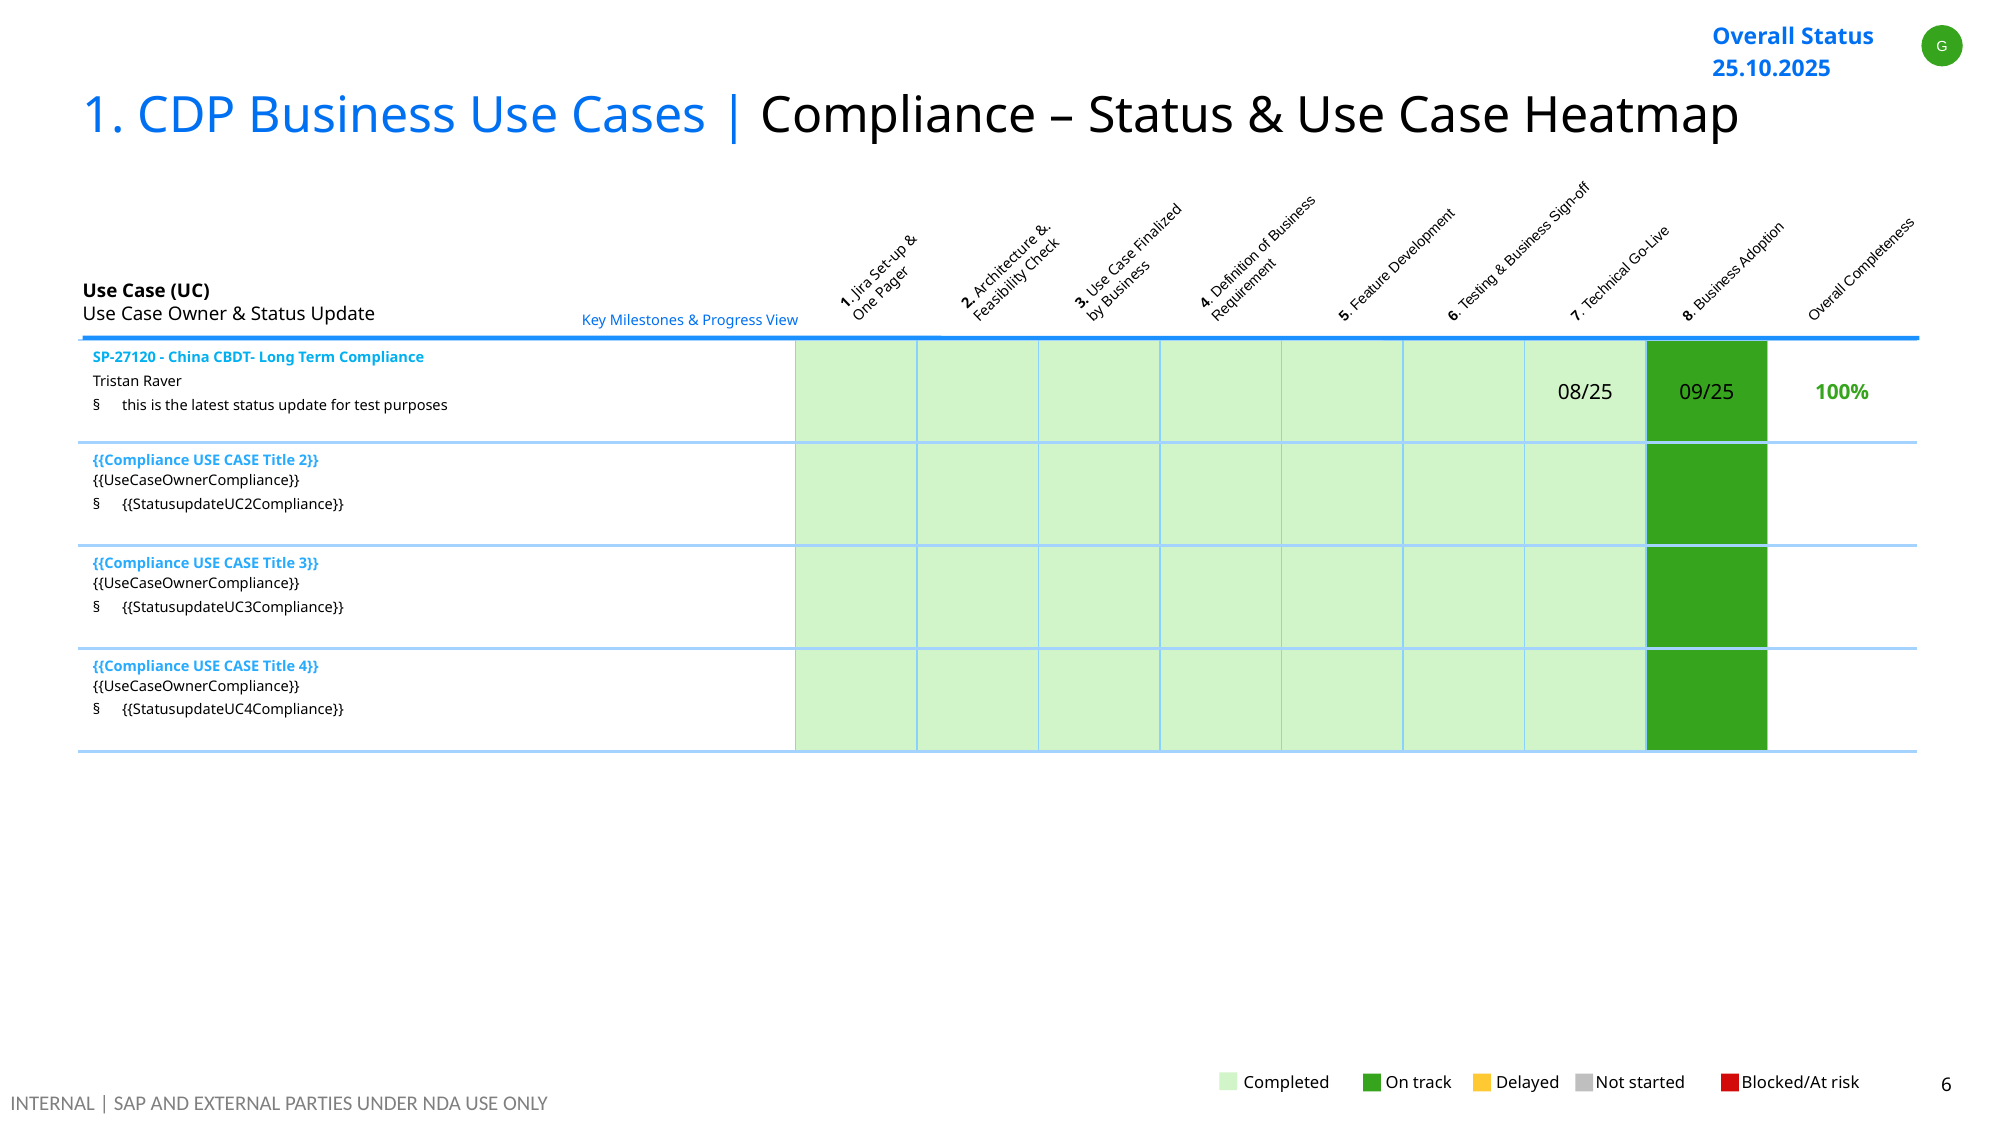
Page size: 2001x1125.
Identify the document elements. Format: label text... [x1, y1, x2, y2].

text_box Use Case (UC) Use Case Owner & Status Update [82, 278, 397, 325]
table_cell [1039, 547, 1159, 647]
table_header [918, 350, 1038, 441]
text_box 8. Business Adoption [1678, 215, 1790, 325]
table_cell [1161, 650, 1281, 750]
table_cell [1282, 547, 1402, 647]
table_cell [1404, 650, 1524, 750]
table_cell [1647, 547, 1767, 647]
table_cell [1404, 444, 1524, 544]
table_cell {{Compliance USE CASE Title 3}} {{UseCaseOwnerCompliance}} {{StatusupdateUC3Compliance}} [78, 547, 795, 647]
text_box 4. Definition of Business Requirement [1195, 189, 1333, 325]
table_cell [1039, 650, 1159, 750]
table_header 09/25 [1647, 350, 1767, 441]
table_cell [1525, 547, 1645, 647]
text_box 1. Jira Set-up & One Pager [836, 228, 934, 325]
table_header [1895, 20, 2001, 75]
text_box 5. Feature Development [1334, 201, 1460, 325]
table_cell [796, 547, 916, 647]
table_cell [1768, 444, 1917, 544]
table_cell [918, 547, 1038, 647]
table_cell [1161, 444, 1281, 544]
table_cell [918, 444, 1038, 544]
table_cell {{Compliance USE CASE Title 4}} {{UseCaseOwnerCompliance}} {{StatusupdateUC4Compliance}} [78, 650, 795, 750]
text_box 7. Technical Go-Live [1566, 217, 1676, 325]
table_header [1161, 350, 1281, 441]
table_cell [1404, 547, 1524, 647]
table_cell [1282, 444, 1402, 544]
text_box Overall Completeness [1803, 211, 1920, 325]
table_cell [796, 650, 916, 750]
table_header 08/25 [1525, 350, 1645, 441]
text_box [1218, 1072, 1857, 1093]
table_cell [1647, 650, 1767, 750]
table_header SP-27120 - China CBDT- Long Term Compliance Tristan Raver this is the latest status update for test purposes [78, 341, 795, 441]
table_cell [1768, 547, 1917, 647]
table_cell [1647, 444, 1767, 544]
text_box 3. Use Case Finalized by Business [1070, 199, 1198, 325]
table_cell {{Compliance USE CASE Title 2}} {{UseCaseOwnerCompliance}} {{StatusupdateUC2Compliance}} [78, 444, 795, 544]
text_box 2. Architecture &. Feasibility Check [957, 219, 1064, 325]
table_cell [1768, 650, 1917, 750]
table_header [796, 350, 916, 441]
text_box Key Milestones & Progress View [574, 310, 806, 329]
table_header [1039, 350, 1159, 441]
table_cell [1161, 547, 1281, 647]
text_box G [1921, 25, 1963, 67]
table_header [1404, 350, 1524, 441]
table_header [1282, 350, 1402, 441]
table_cell [918, 650, 1038, 750]
title 1. CDP Business Use Cases | Compliance – Status & Use Case Heatmap [82, 82, 1918, 144]
table_cell [796, 444, 916, 544]
table_cell [1525, 444, 1645, 544]
text_box 6. Testing & Business Sign-off [1443, 174, 1598, 325]
table_cell [1039, 444, 1159, 544]
table_cell [1282, 650, 1402, 750]
table_header 100% [1768, 350, 1917, 441]
table_header Overall Status 25.10.2025 [1712, 20, 1895, 75]
table_cell [1525, 650, 1645, 750]
